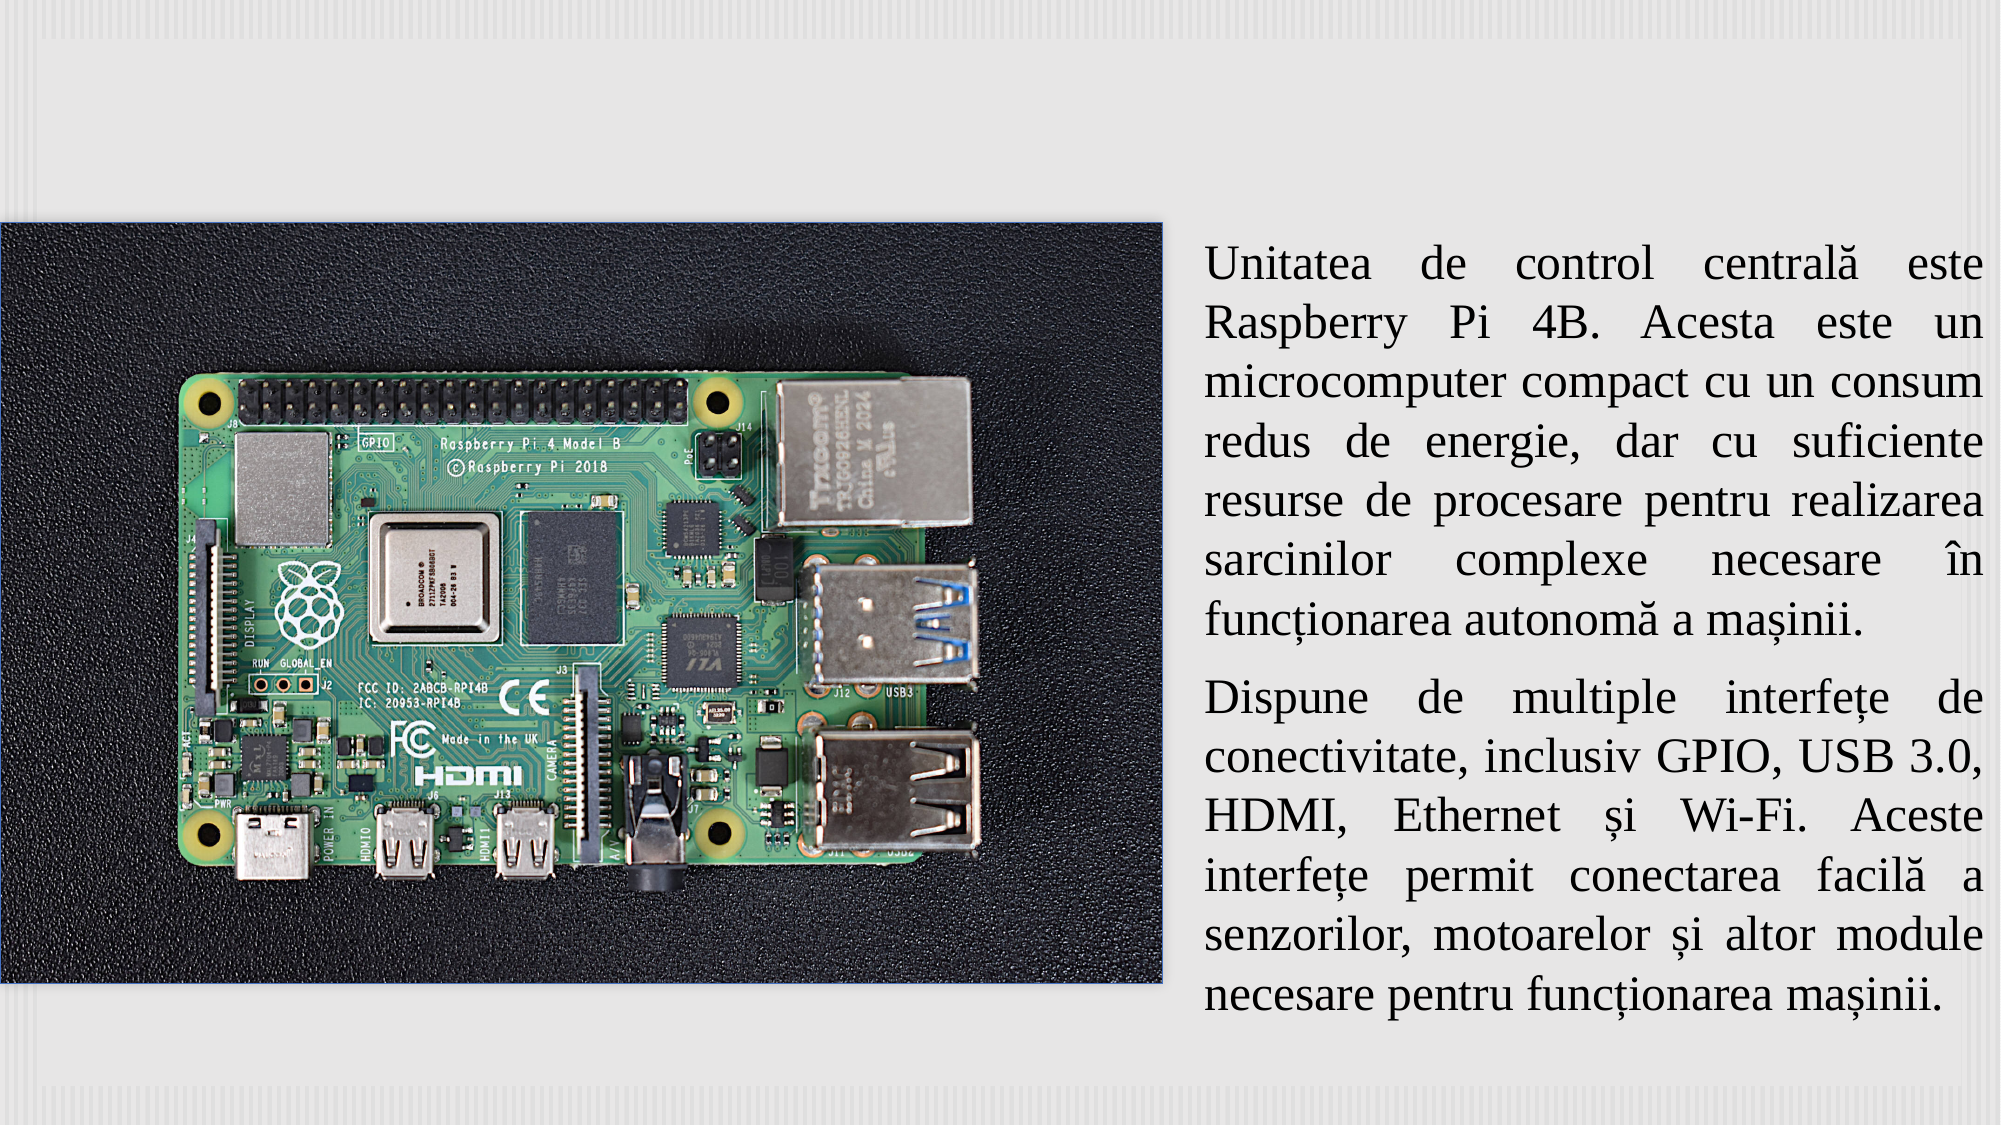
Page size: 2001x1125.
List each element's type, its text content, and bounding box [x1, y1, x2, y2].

list Unitatea de control centrală este Raspberry Pi 4B. Acesta este un microcomputer compact cu un consum redus de energie, dar cu suficiente resurse de procesare pentru realizarea sarcinilor complexe necesare în funcționarea autonomă a mașinii. Dispune de multiple interfețe de conectivitate, inclusiv GPIO, USB 3.0, HDMI, Ethernet și Wi-Fi. Aceste interfețe permit conectarea facilă a senzorilor, motoarelor și altor module necesare pentru funcționarea mașinii. [1189, 222, 2000, 1029]
picture [0, 222, 1163, 984]
